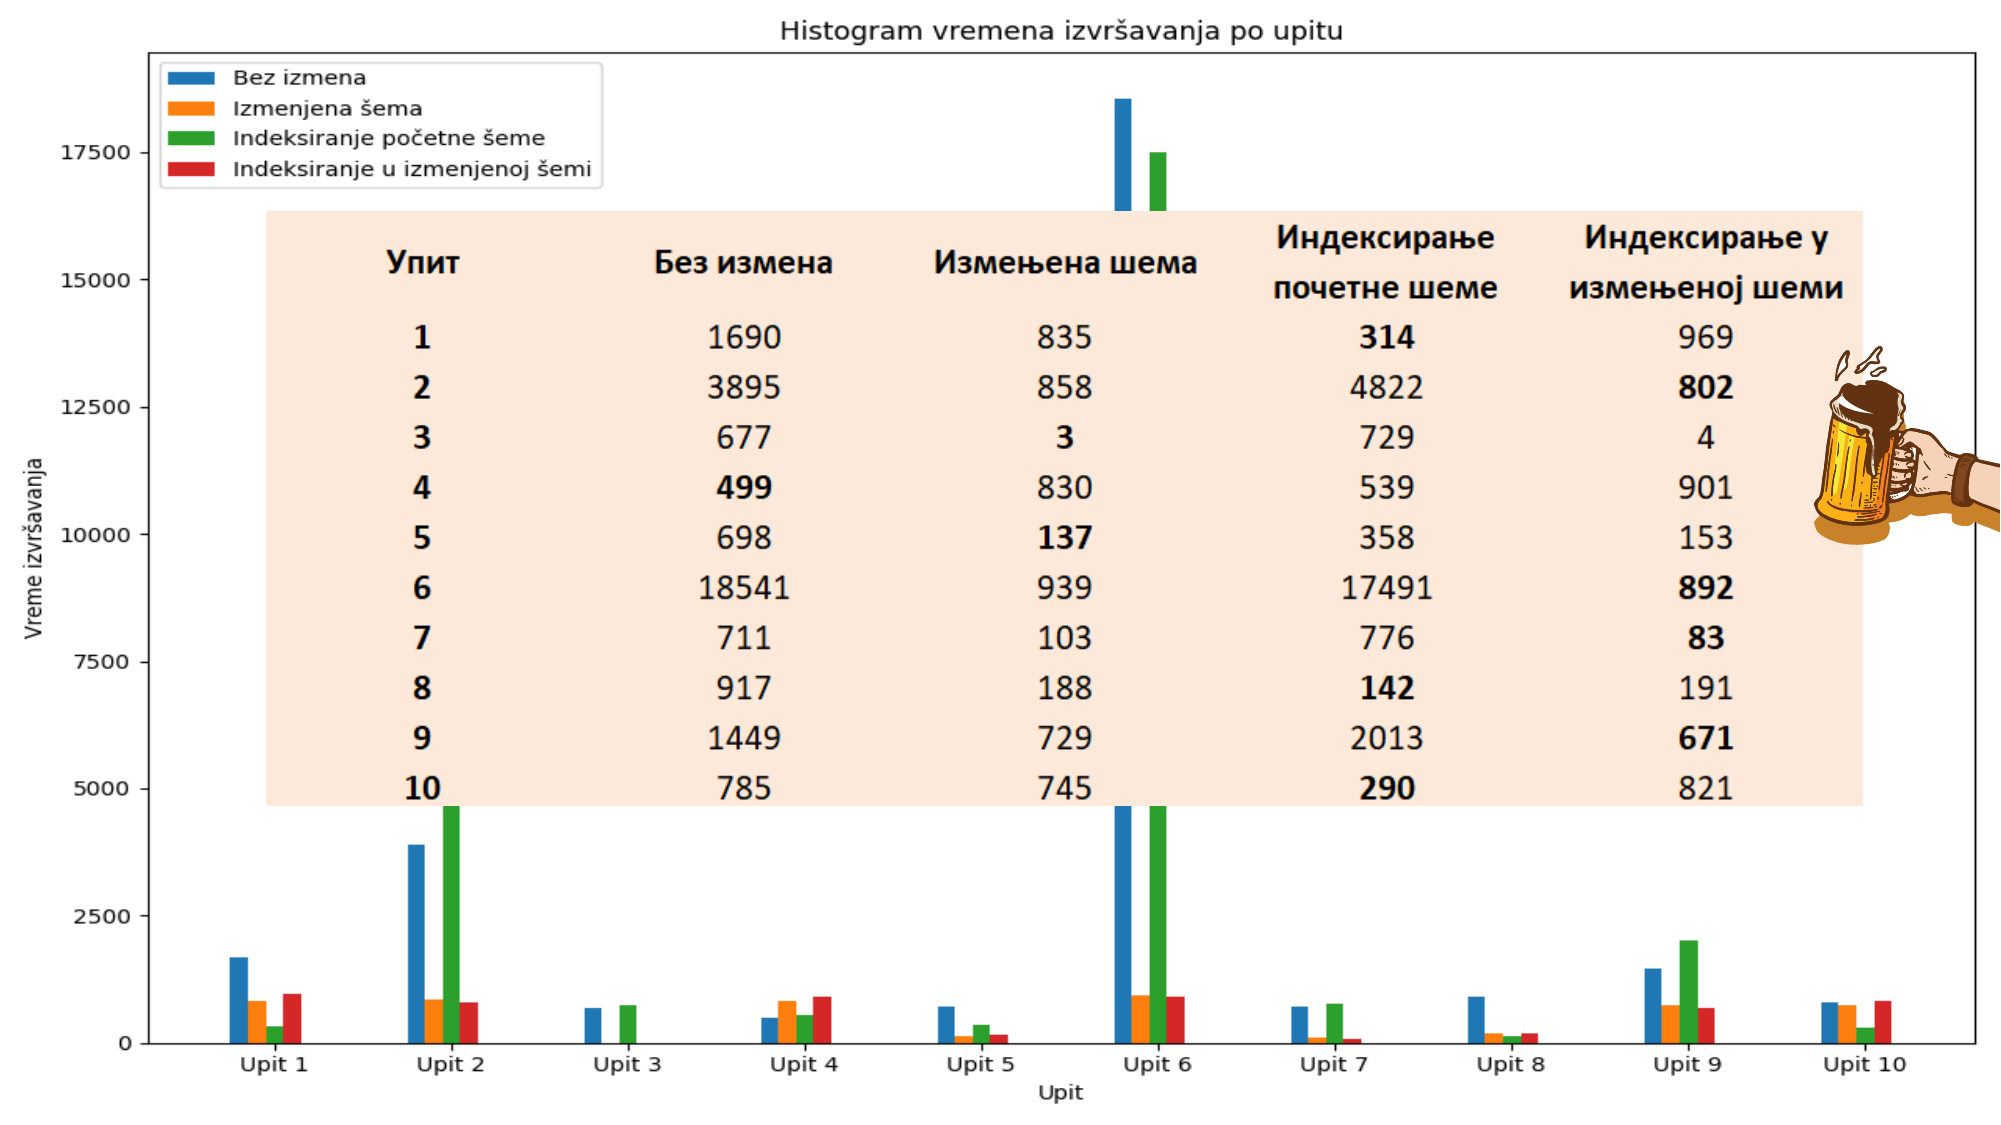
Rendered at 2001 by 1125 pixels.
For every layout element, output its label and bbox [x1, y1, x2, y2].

picture [0, 0, 2000, 1125]
text_box [1814, 346, 2000, 545]
